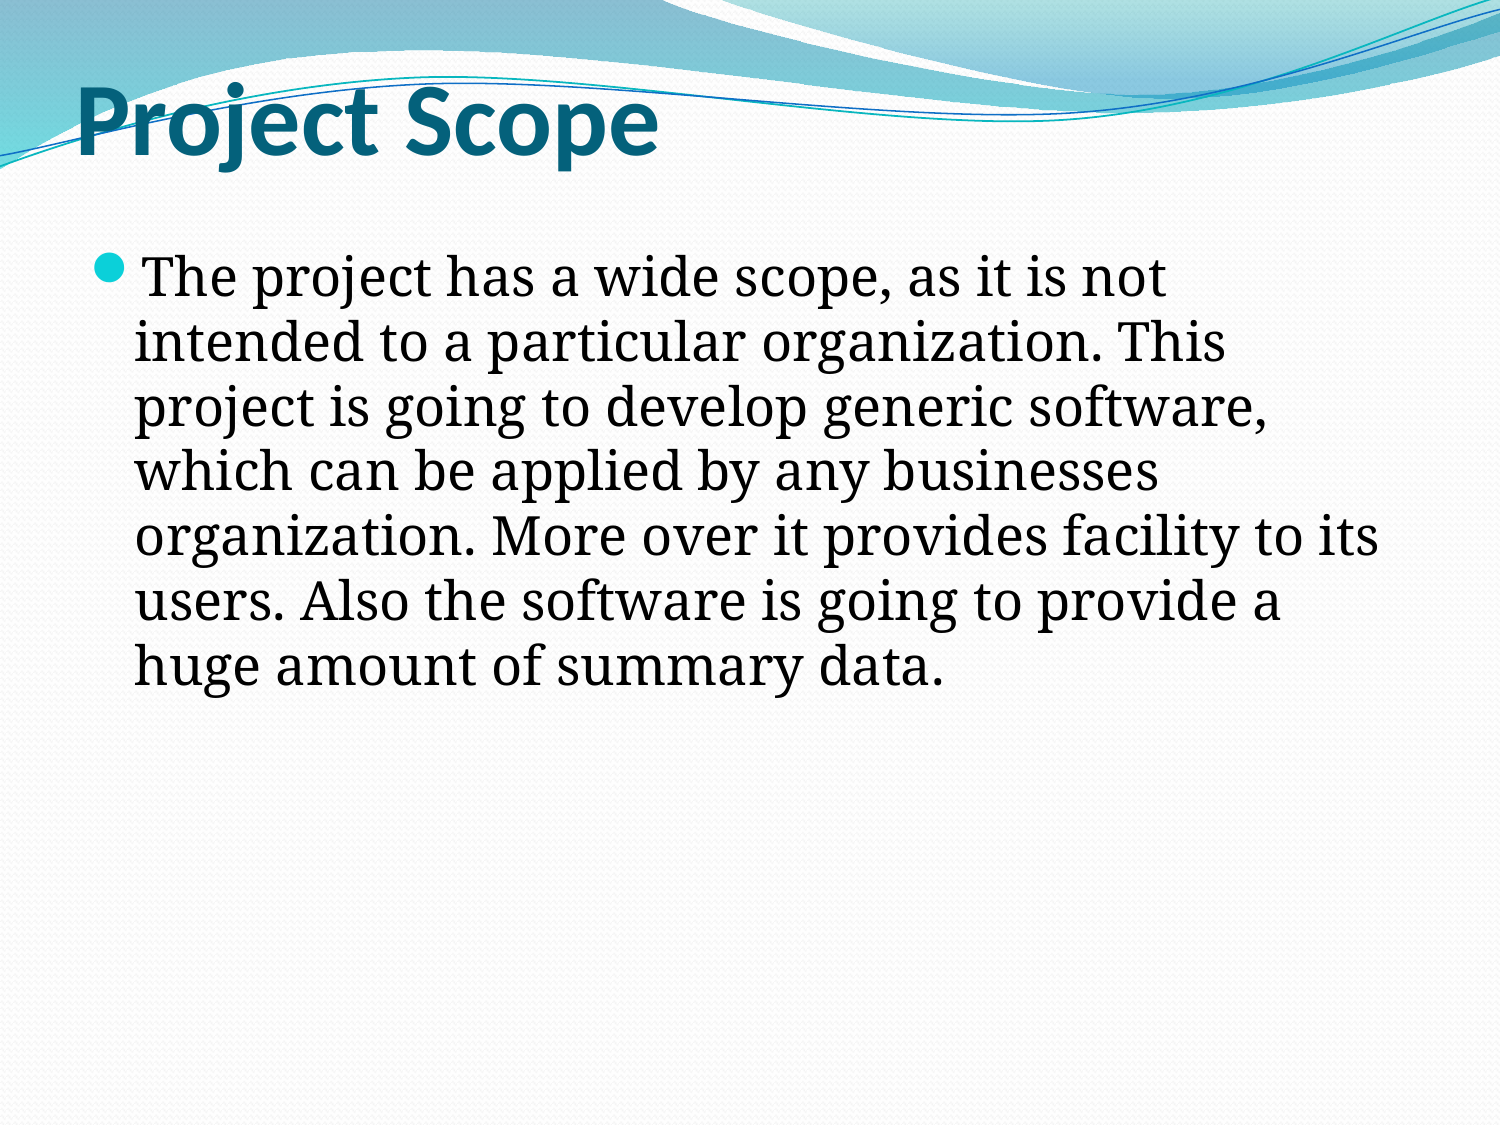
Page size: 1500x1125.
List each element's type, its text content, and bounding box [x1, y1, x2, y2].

list The project has a wide scope, as it is not intended to a particular organization. This project is going to develop generic software, which can be applied by any businesses organization. More over it provides facility to its users. Also the software is going to provide a huge amount of summary data. [74, 234, 1426, 1038]
title Project Scope [74, 34, 1426, 176]
